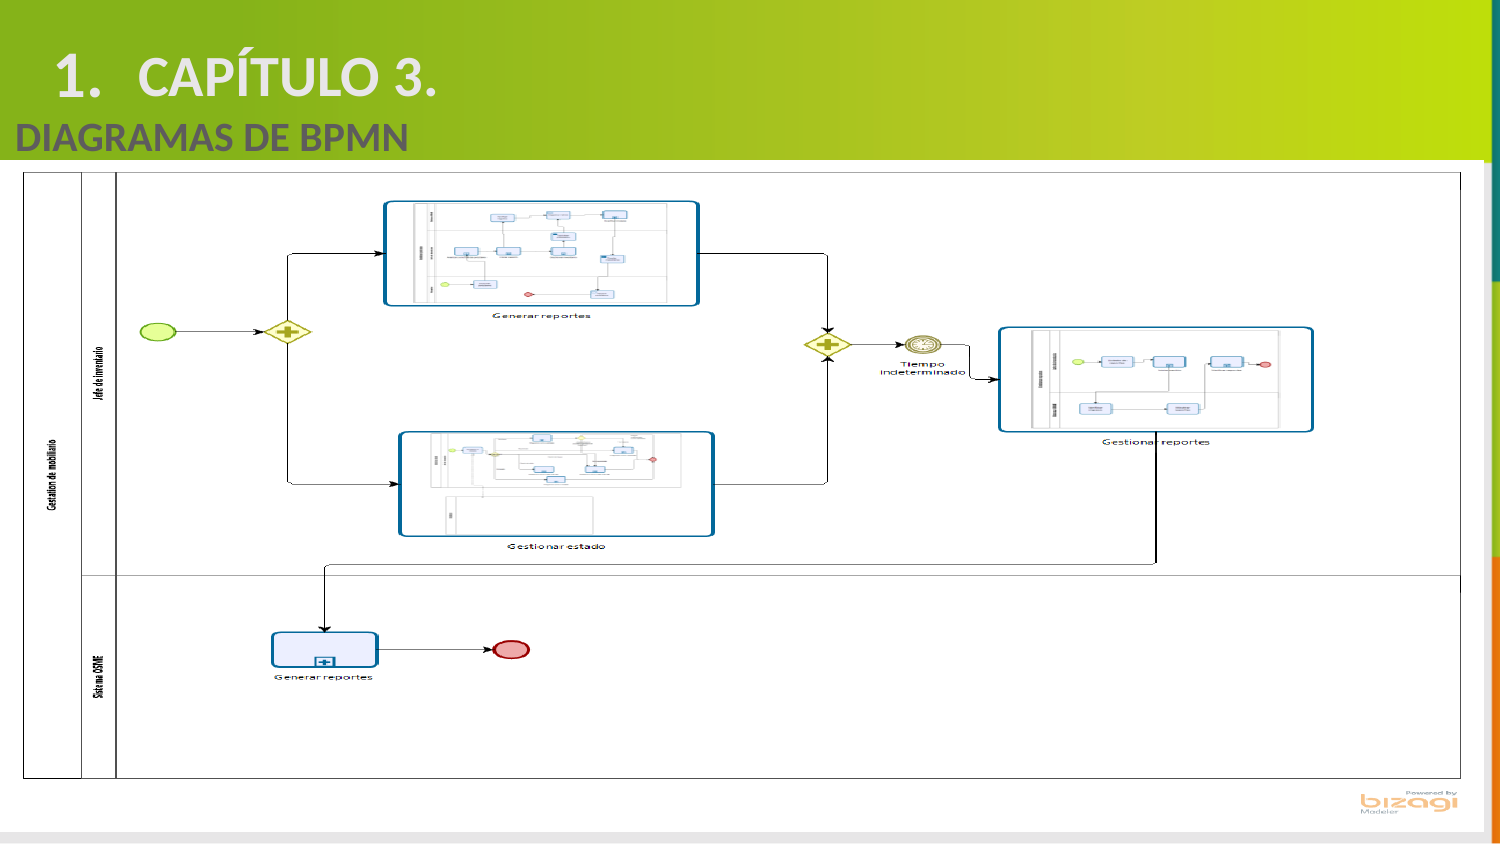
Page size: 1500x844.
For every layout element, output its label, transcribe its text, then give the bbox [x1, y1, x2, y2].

text_box 1. [37, 23, 209, 101]
text_box [186, 840, 1460, 844]
text_box DIAGRAMAS DE BPMN [0, 101, 1093, 158]
text_box CAPÍTULO 3. [209, 31, 655, 101]
picture [0, 0, 1500, 844]
